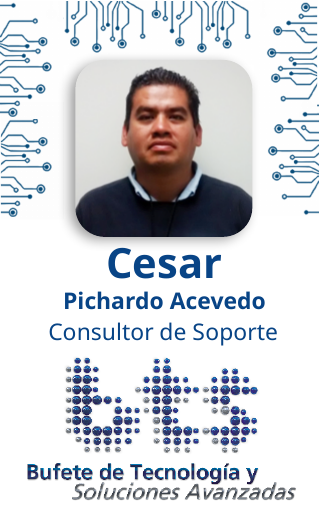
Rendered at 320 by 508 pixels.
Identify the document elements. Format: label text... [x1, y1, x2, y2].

picture [0, 0, 319, 238]
text_box Cesar Pichardo Acevedo [5, 229, 319, 322]
picture [25, 352, 298, 503]
text_box Consultor de Soporte [4, 310, 319, 353]
